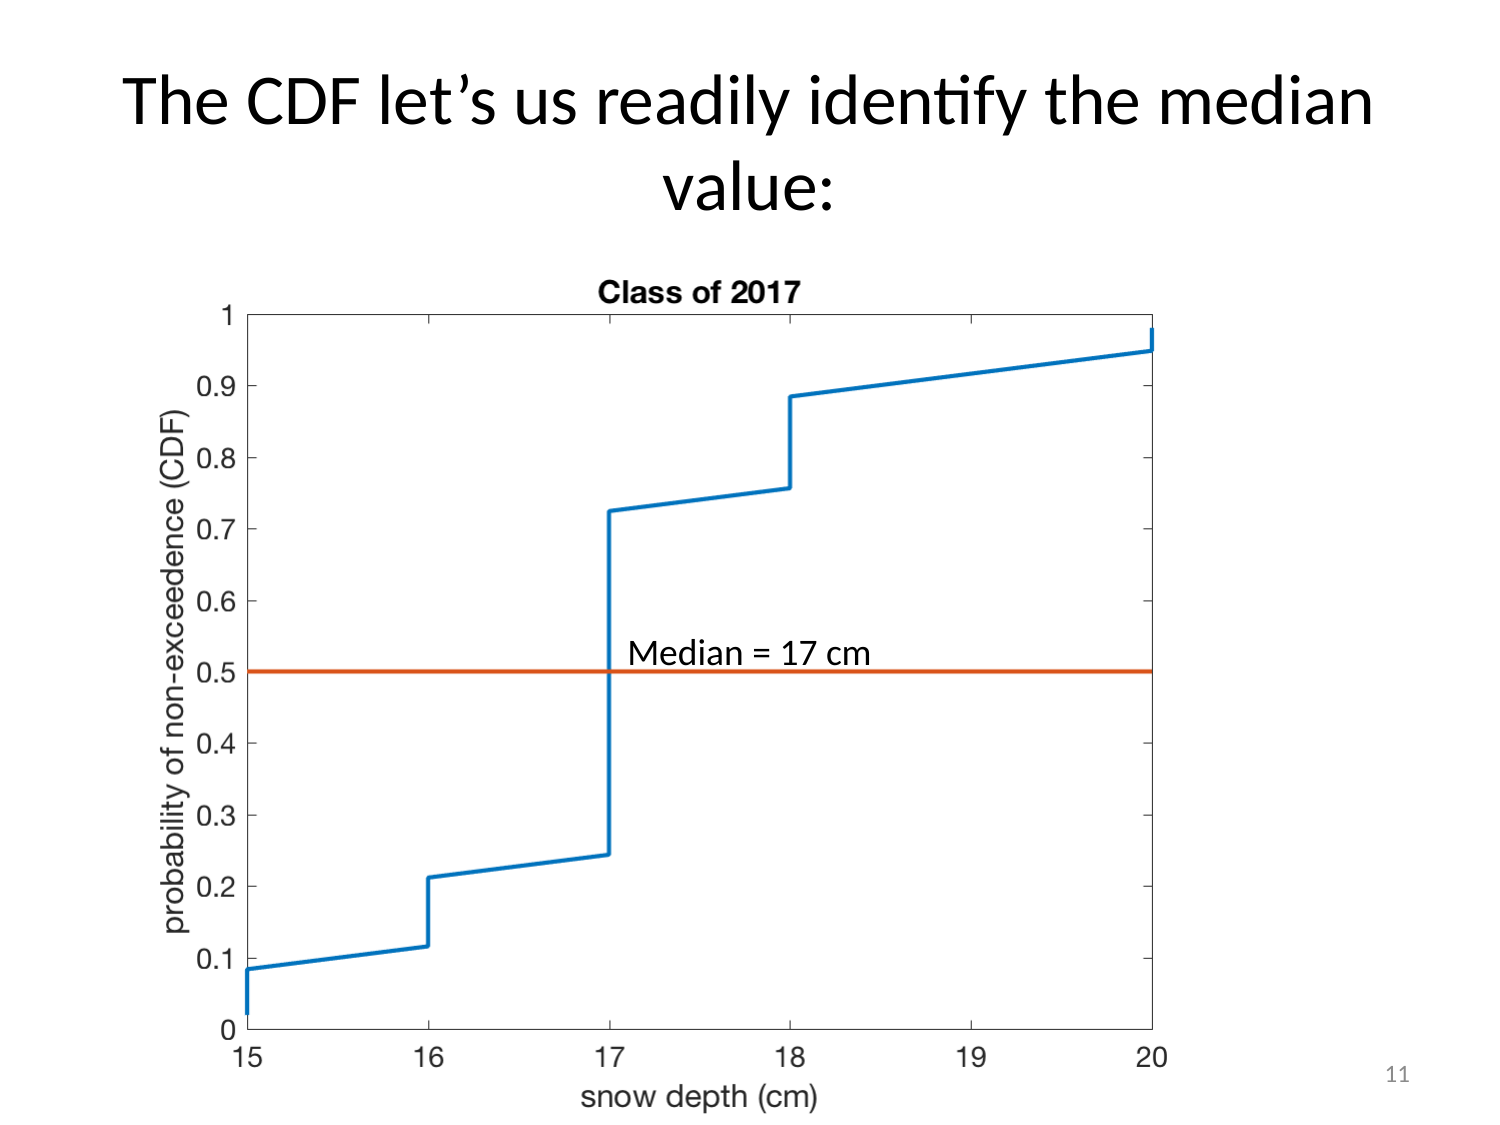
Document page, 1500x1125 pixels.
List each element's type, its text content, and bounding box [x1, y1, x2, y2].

slide_number 11 [1266, 1042, 1425, 1103]
picture [95, 248, 1263, 1124]
title The CDF let’s us readily identify the median value: [75, 45, 1425, 233]
